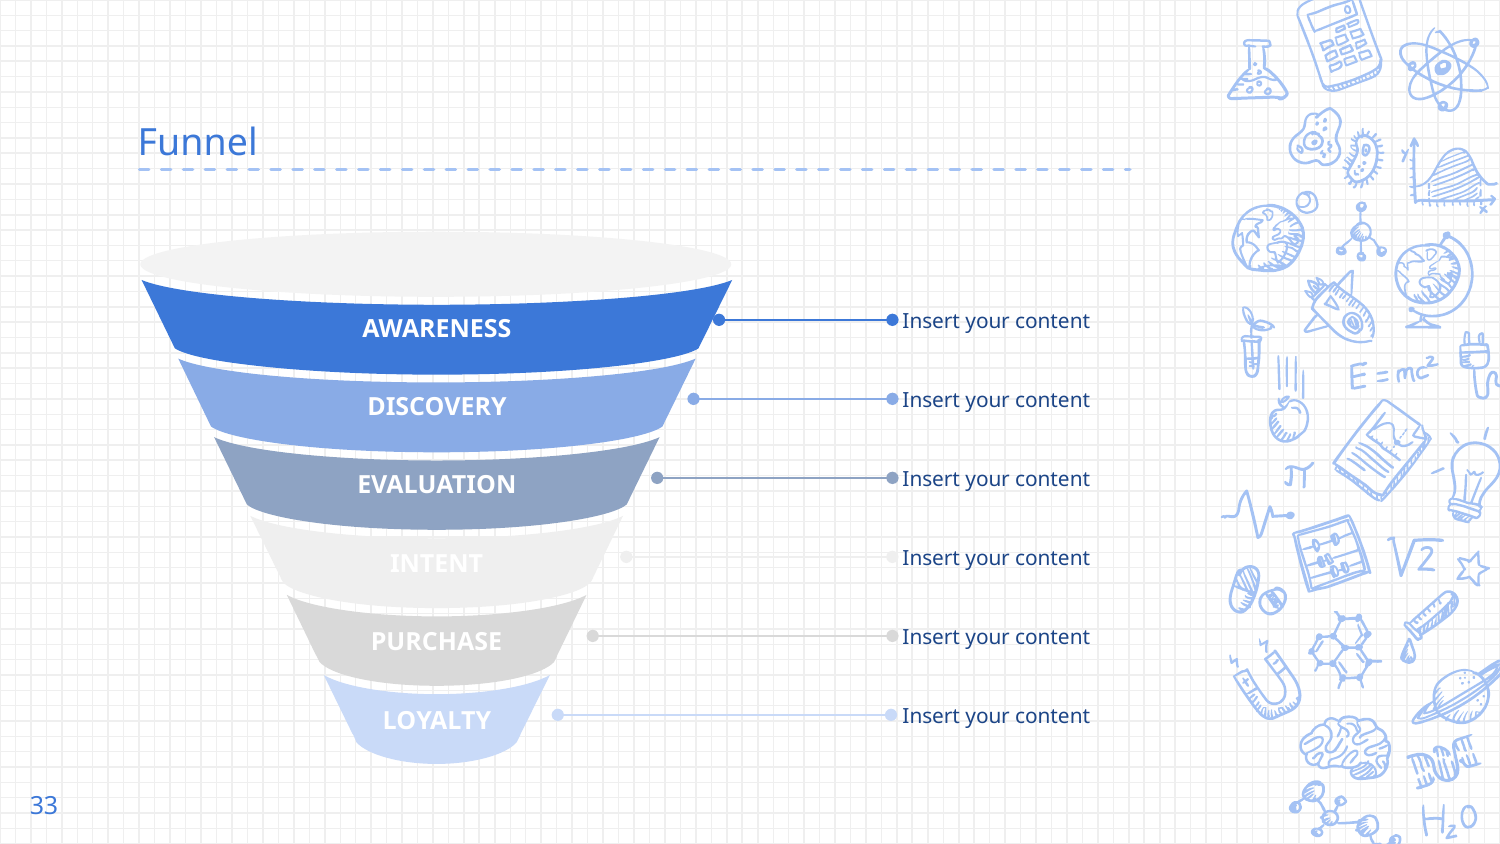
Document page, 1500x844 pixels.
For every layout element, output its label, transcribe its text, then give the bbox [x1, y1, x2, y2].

text_box Insert your content [902, 607, 1360, 665]
title Funnel [122, 36, 1130, 178]
text_box Insert your content [902, 686, 1360, 744]
text_box Insert your content [902, 528, 1360, 586]
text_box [140, 231, 733, 765]
text_box Insert your content [902, 370, 1360, 428]
text_box Insert your content [902, 291, 1360, 349]
text_box Insert your content [902, 449, 1360, 507]
slide_number 33 [14, 774, 105, 840]
